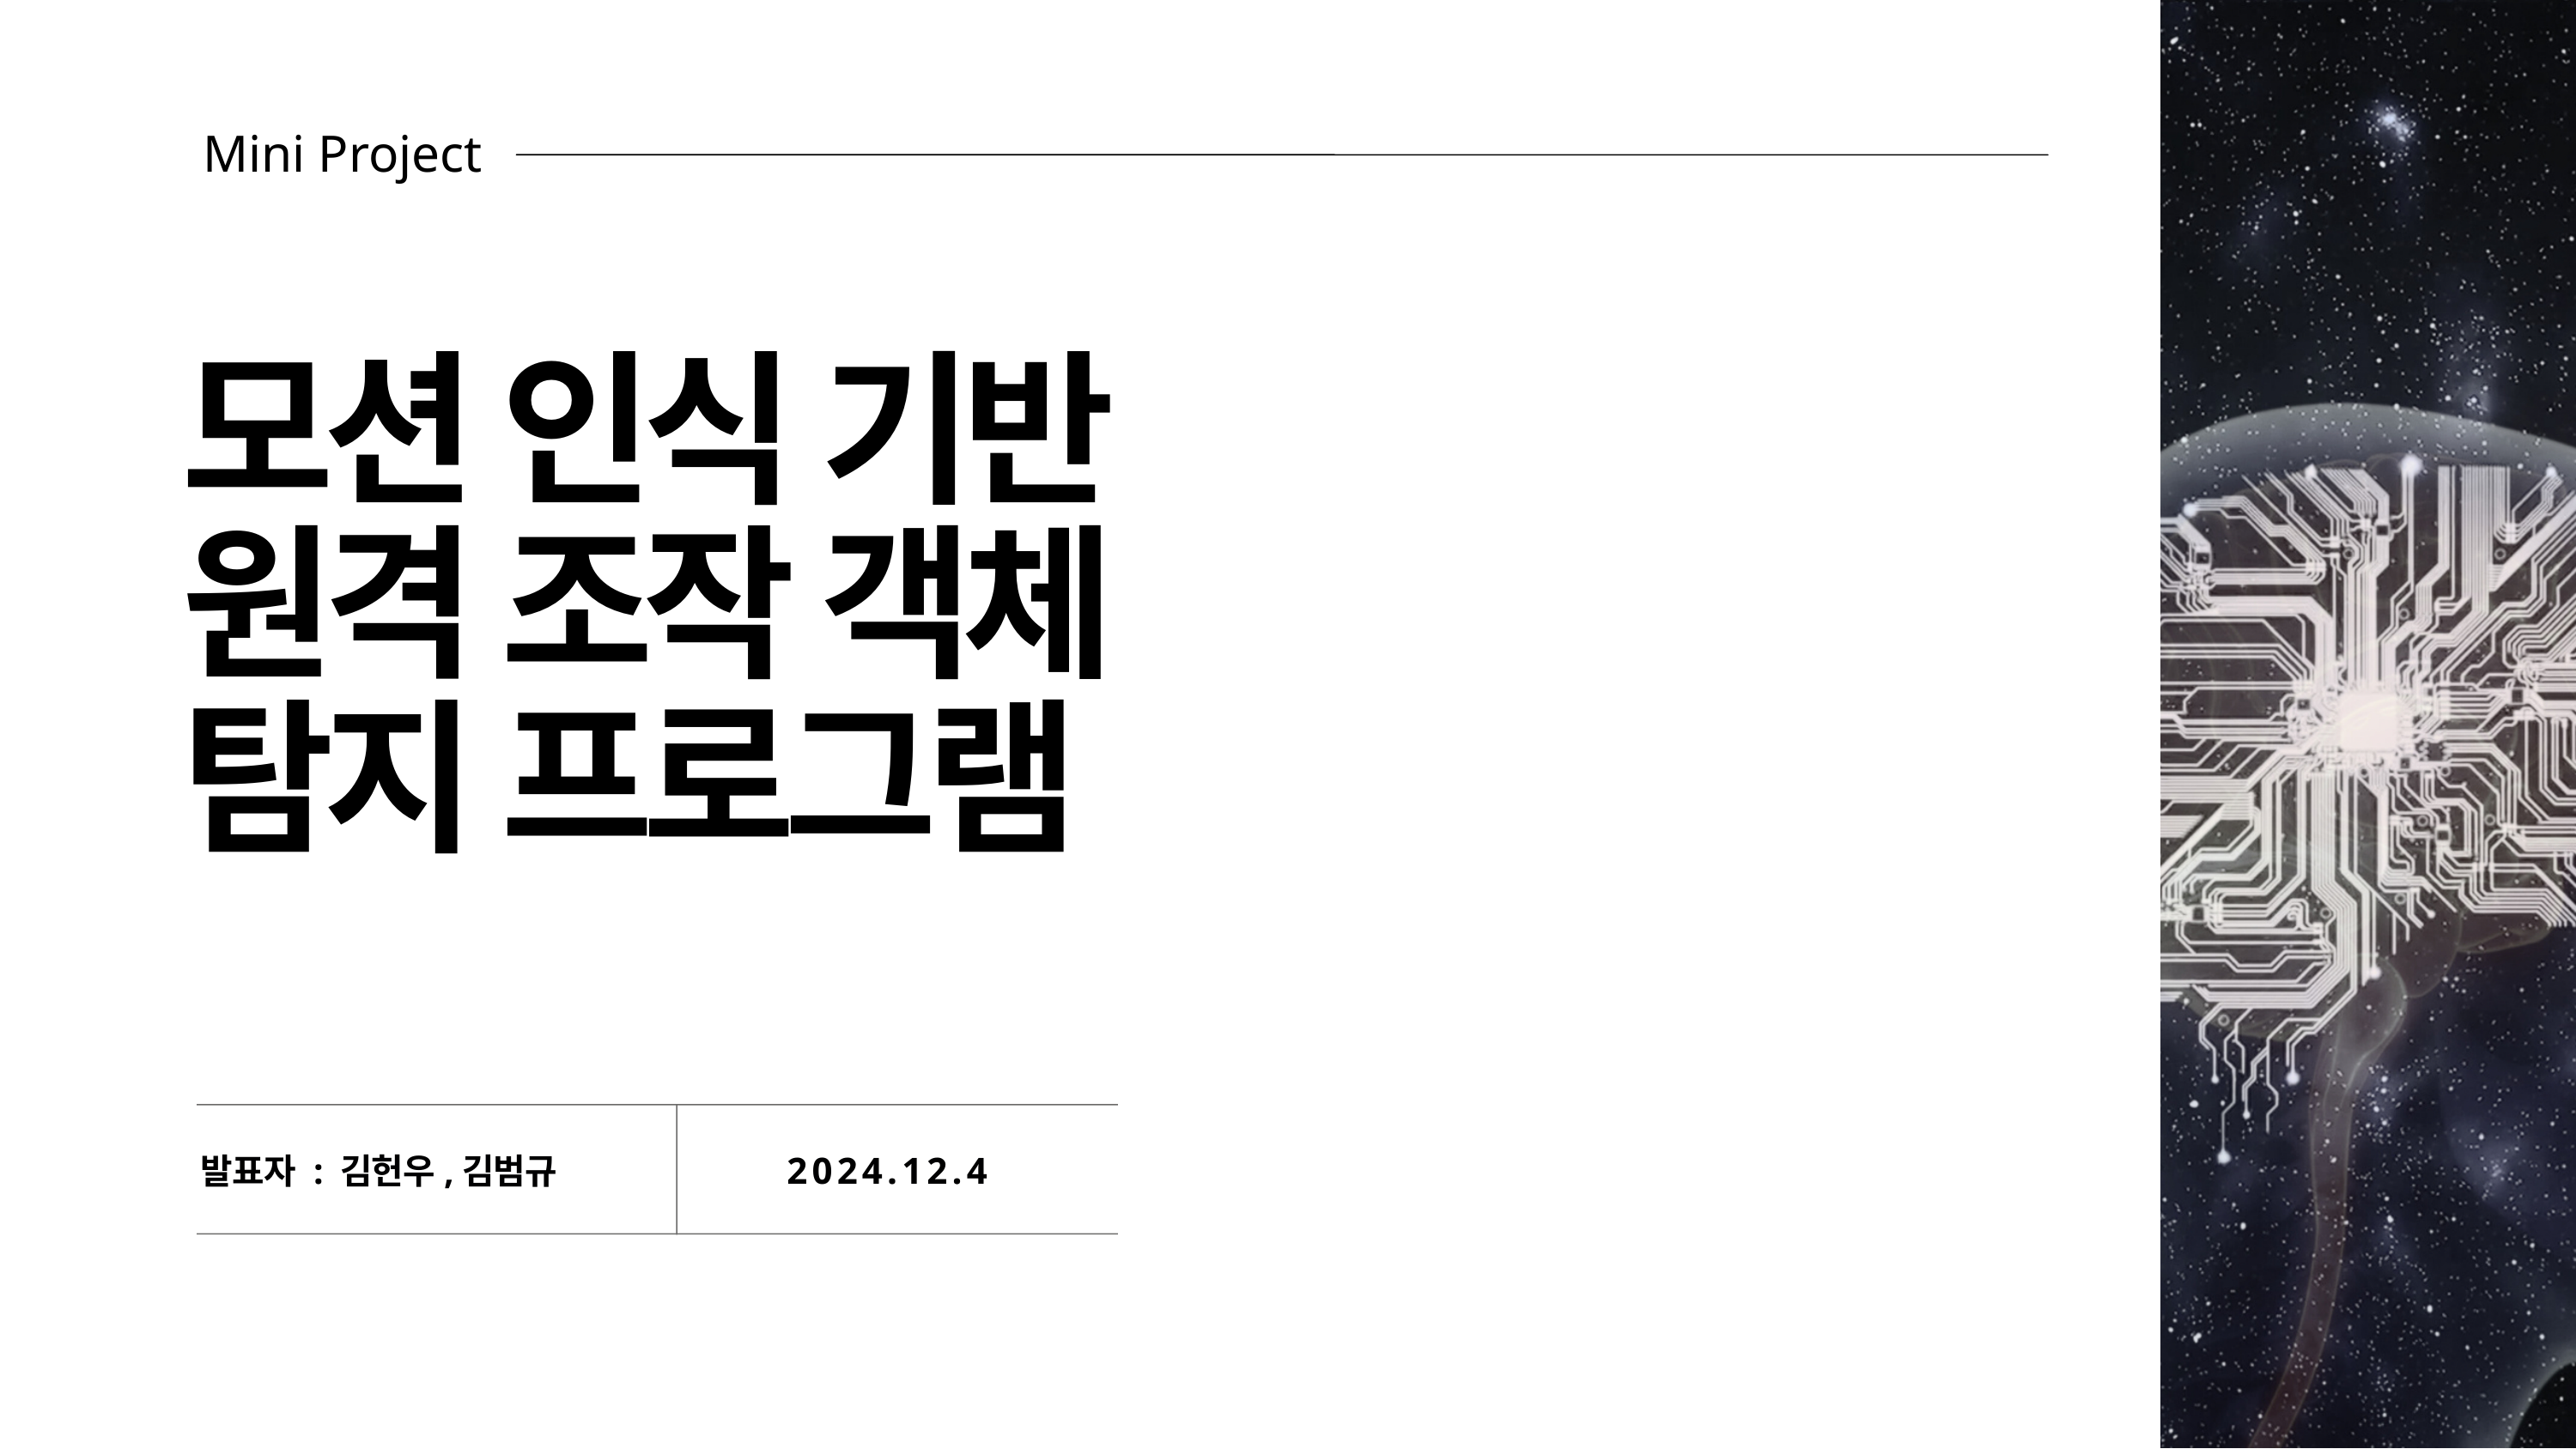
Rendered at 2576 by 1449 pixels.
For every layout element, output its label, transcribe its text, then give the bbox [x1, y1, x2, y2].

text_box 모션 인식 기반 원격 조작 객체 탐지 프로그램 [181, 349, 1162, 873]
text_box [2160, 0, 2576, 1448]
text_box Mini Project [157, 111, 528, 182]
text_box 발표자 : 김헌우,김범규 [200, 1141, 681, 1191]
text_box 2024.12.4 [787, 1140, 1001, 1191]
